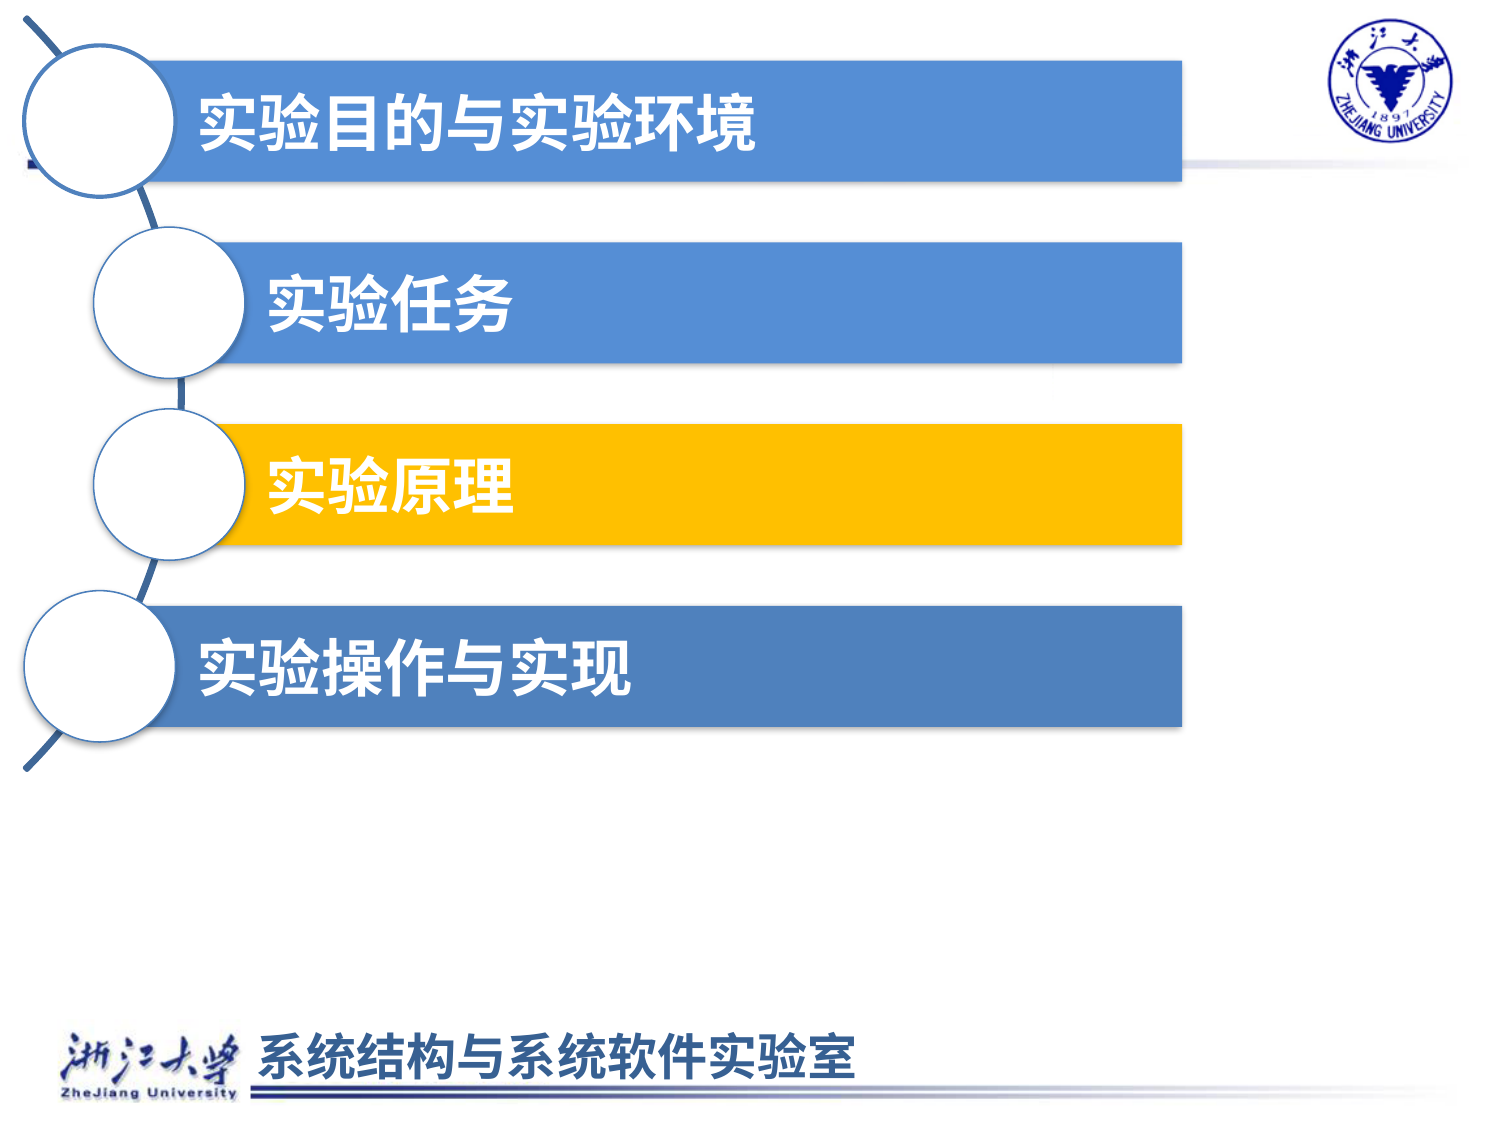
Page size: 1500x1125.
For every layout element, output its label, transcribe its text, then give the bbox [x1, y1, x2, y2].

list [199, 224, 1383, 1013]
title Course Outline [37, 19, 1187, 176]
slide_number [1074, 1042, 1425, 1103]
picture [7, 0, 1493, 1125]
